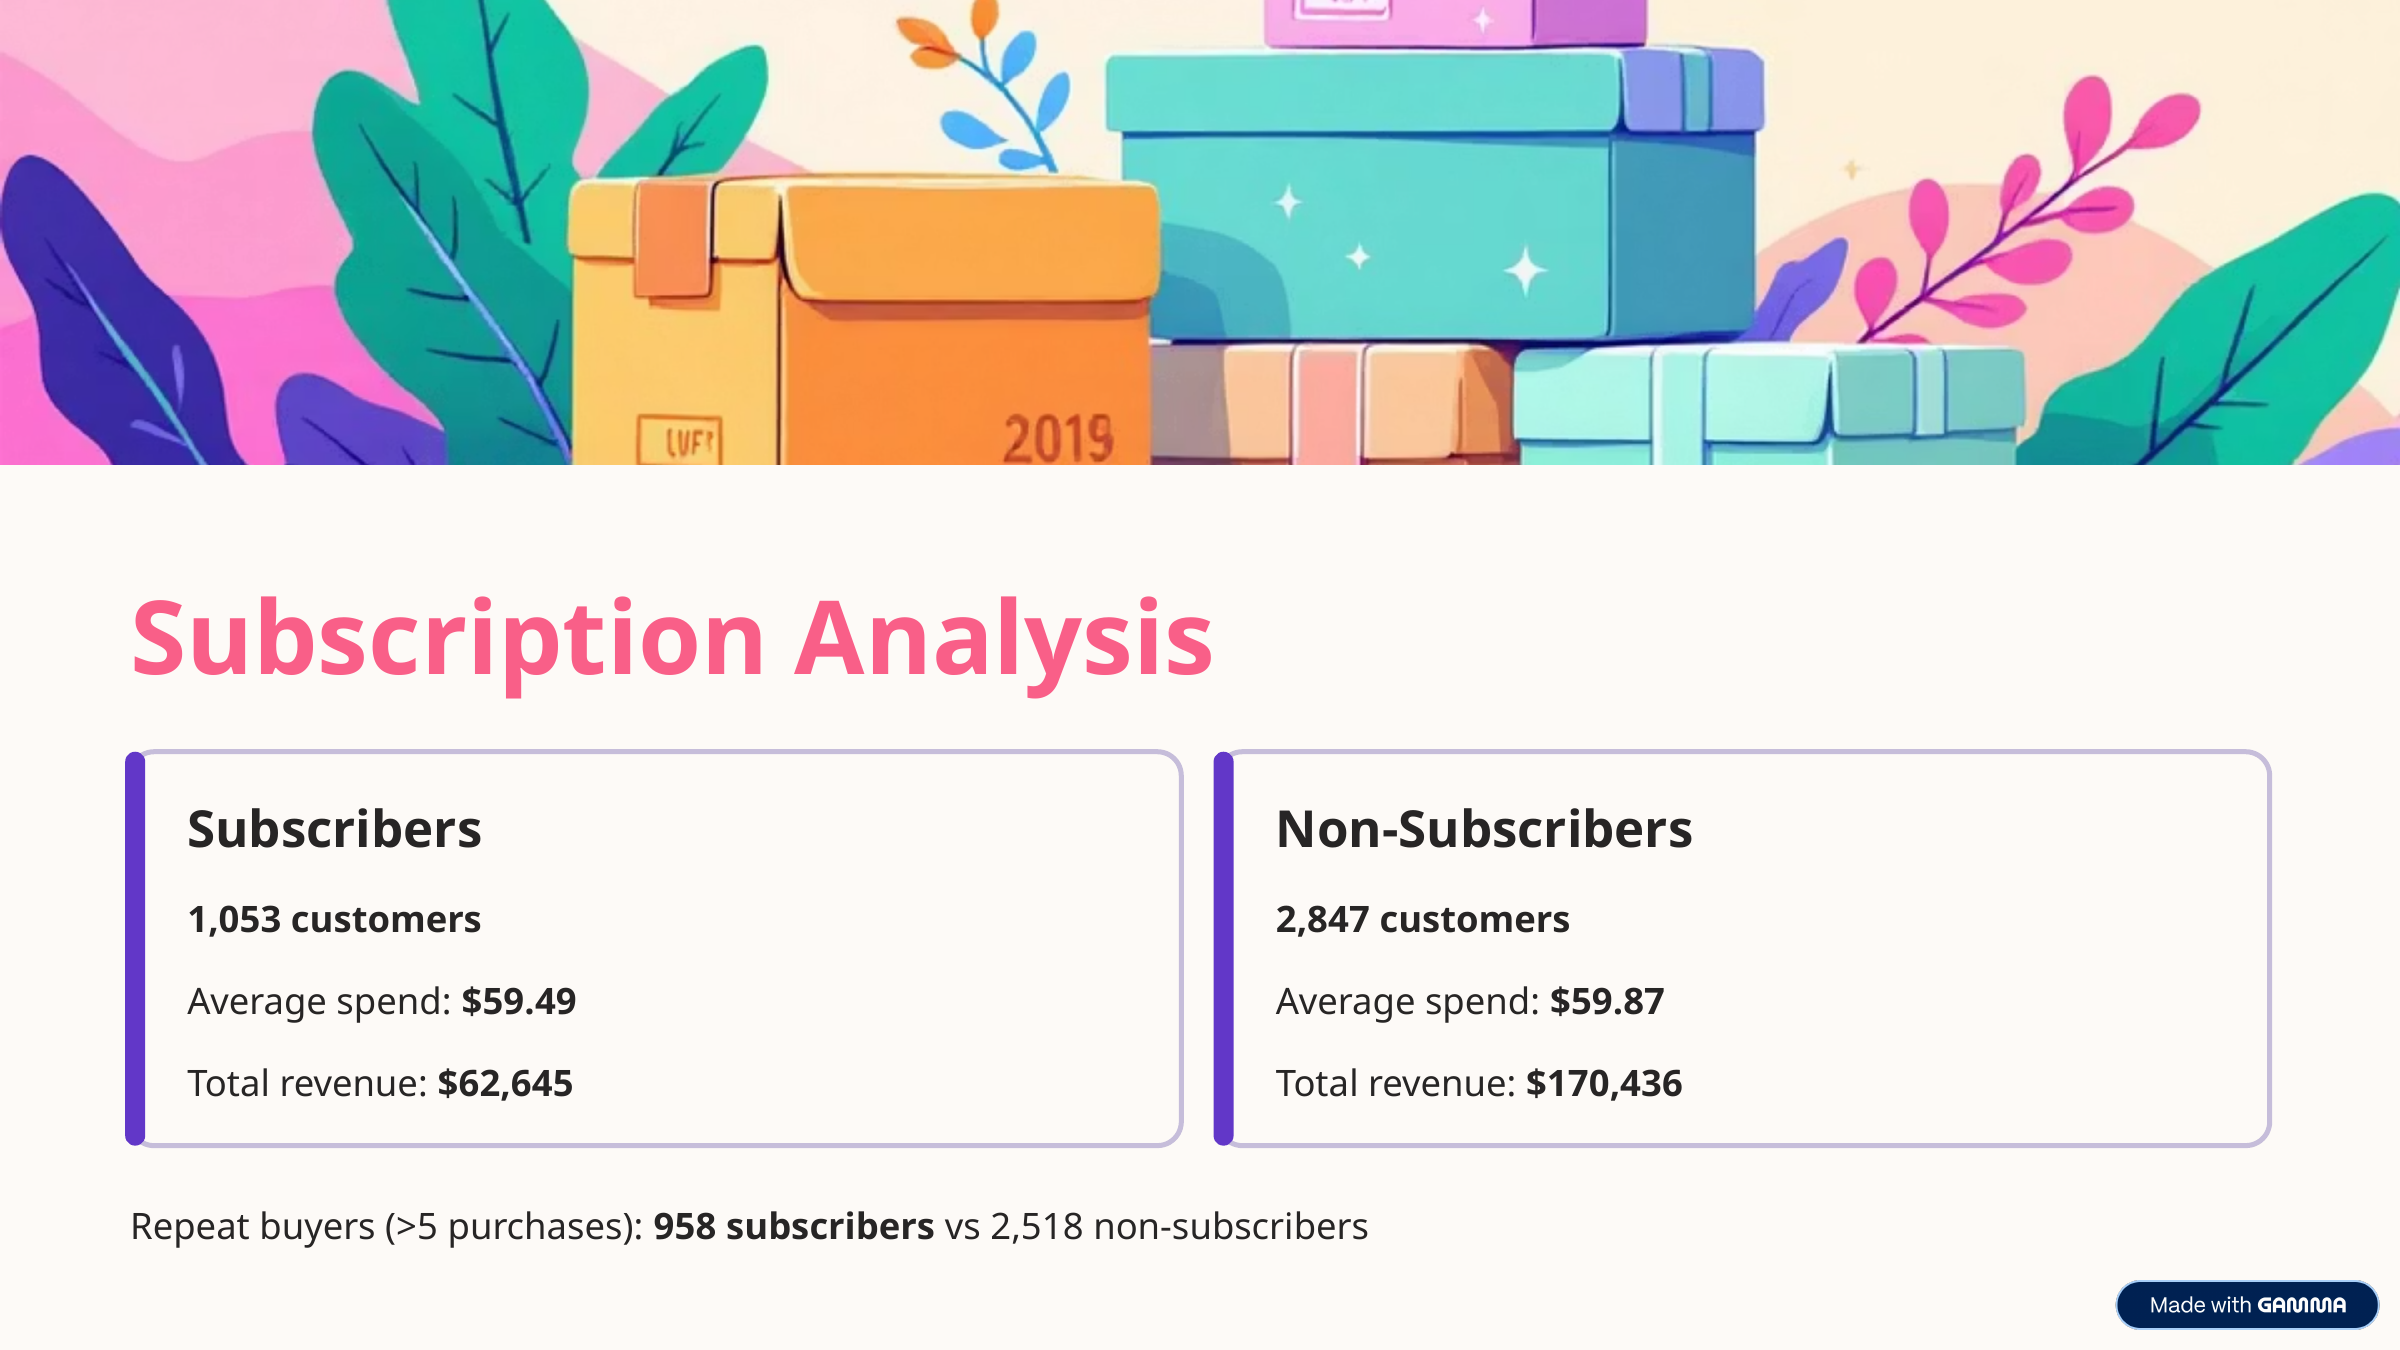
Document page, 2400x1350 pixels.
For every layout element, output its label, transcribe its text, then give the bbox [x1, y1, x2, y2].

text_box Subscription Analysis [130, 567, 1158, 696]
text_box [125, 751, 146, 1146]
text_box [143, 751, 1182, 1146]
picture [0, 0, 2400, 466]
text_box 1,053 customers [187, 880, 1140, 940]
text_box 2,847 customers [1275, 880, 2228, 940]
text_box Average spend: $59.87 [1275, 962, 2228, 1022]
text_box Non-Subscribers [1275, 793, 1788, 858]
text_box Total revenue: $170,436 [1275, 1043, 2228, 1104]
picture [2106, 1271, 2389, 1339]
text_box Subscribers [187, 793, 699, 858]
text_box Total revenue: $62,645 [187, 1043, 1140, 1104]
text_box Repeat buyers (>5 purchases): 958 subscribers vs 2,518 non-subscribers [130, 1187, 2270, 1247]
text_box [1231, 751, 2270, 1146]
text_box [1213, 751, 1234, 1146]
text_box Average spend: $59.49 [187, 962, 1140, 1022]
